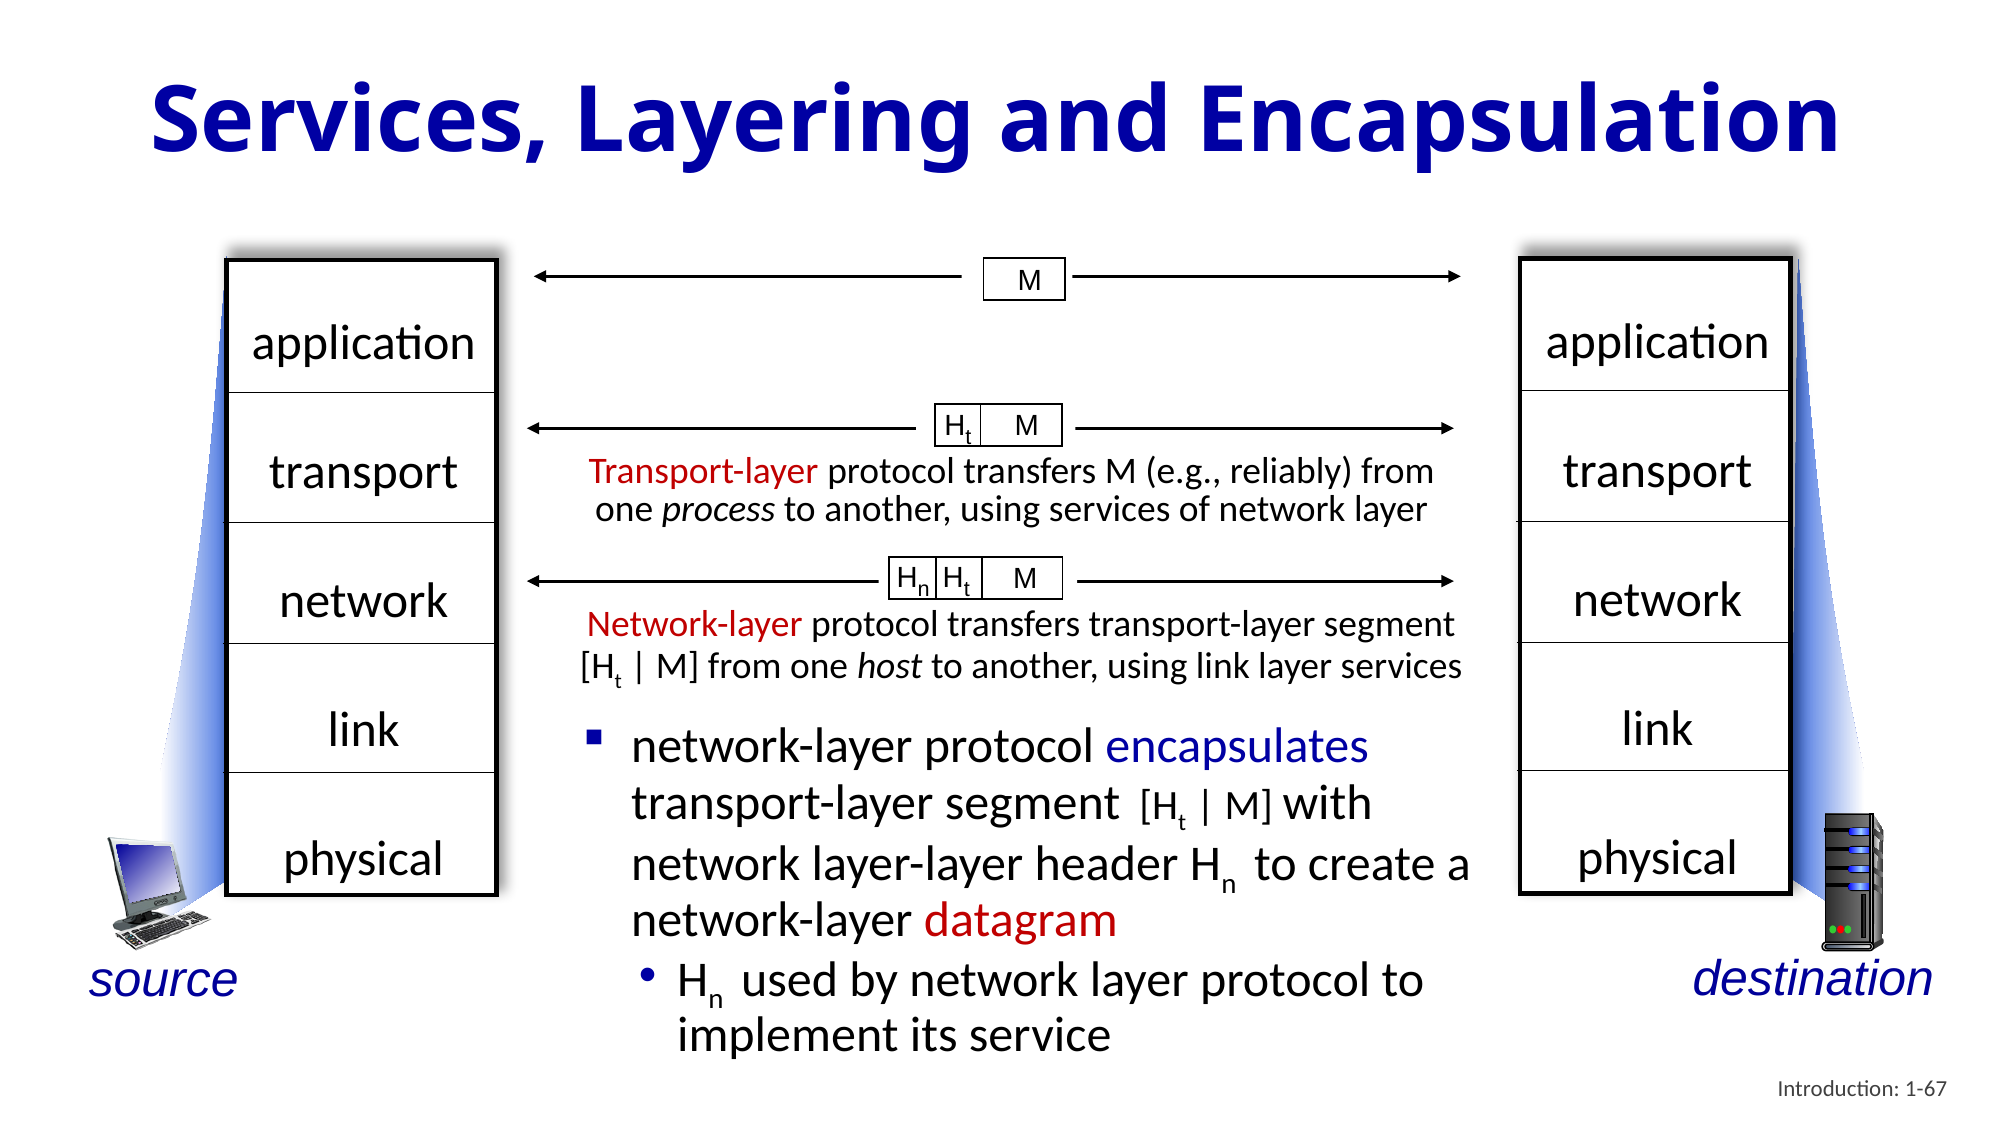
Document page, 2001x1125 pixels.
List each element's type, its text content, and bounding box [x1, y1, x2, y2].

title Services, Layering and Encapsulation [135, 47, 1861, 195]
text_box network-layer protocol encapsulates transport-layer segment [Ht | M] with network layer-layer header Hn to create a network-layer datagram Hn used by network layer protocol to implement its service [567, 711, 1525, 1070]
text_box [1806, 383, 1865, 899]
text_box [1822, 813, 1884, 951]
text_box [533, 244, 1461, 309]
text_box destination [1677, 937, 1949, 1013]
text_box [104, 832, 236, 959]
text_box [915, 429, 1076, 453]
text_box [933, 399, 1083, 449]
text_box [218, 233, 509, 896]
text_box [526, 544, 1492, 692]
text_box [1512, 231, 1803, 894]
text_box [160, 366, 218, 832]
text_box source [74, 938, 254, 1014]
text_box Transport-layer protocol transfers M (e.g., reliably) from one process to another, using services of network layer [551, 445, 1474, 537]
slide_number Introduction: 1-67 [1512, 1056, 1963, 1117]
text_box [915, 387, 1076, 428]
